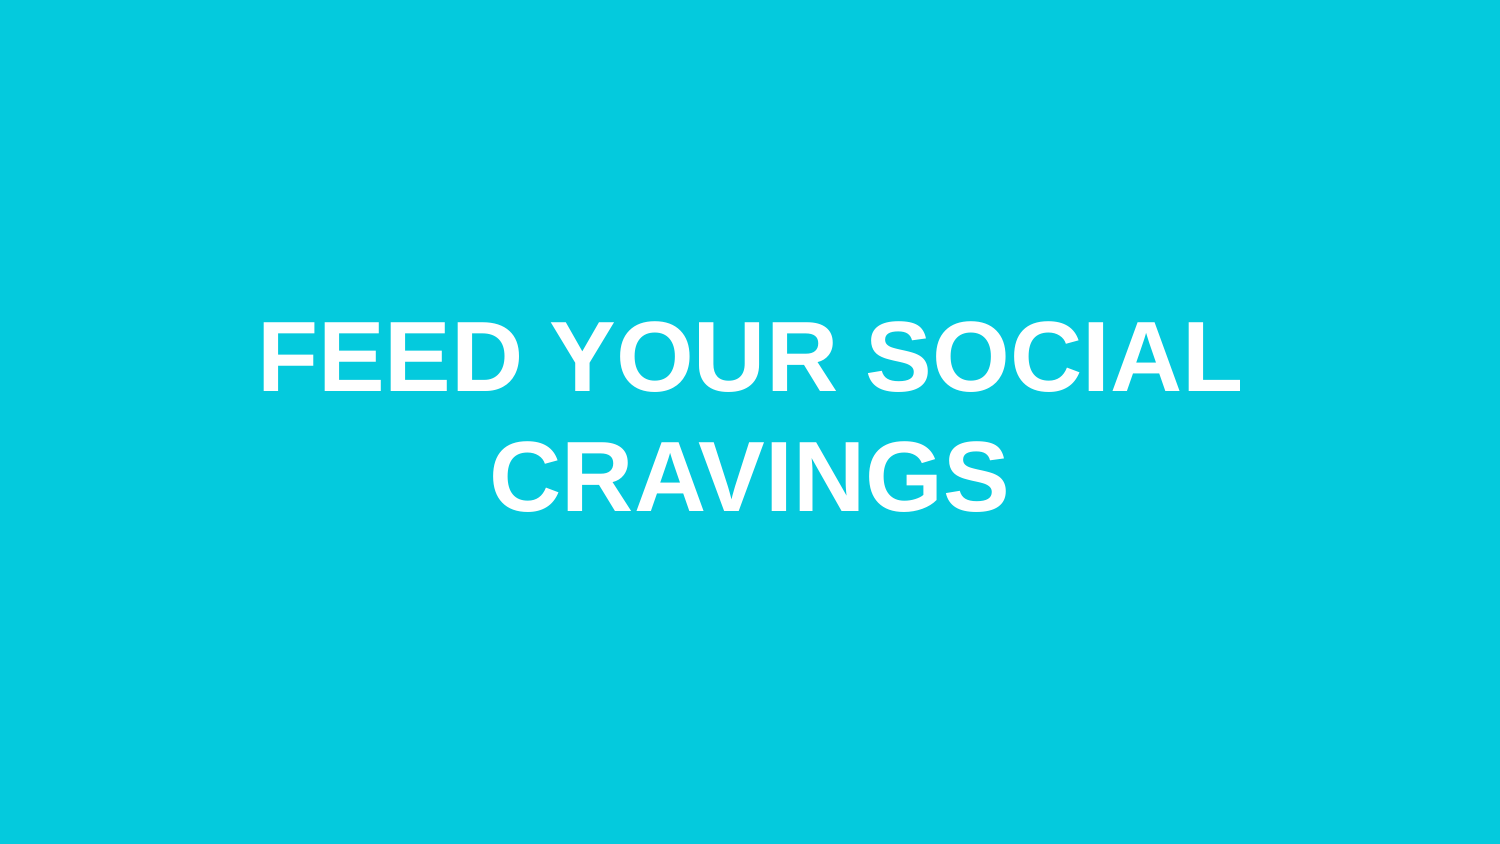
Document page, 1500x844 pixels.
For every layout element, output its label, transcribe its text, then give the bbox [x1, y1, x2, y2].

title FEED YOUR SOCIAL CRAVINGS [202, 276, 1298, 370]
